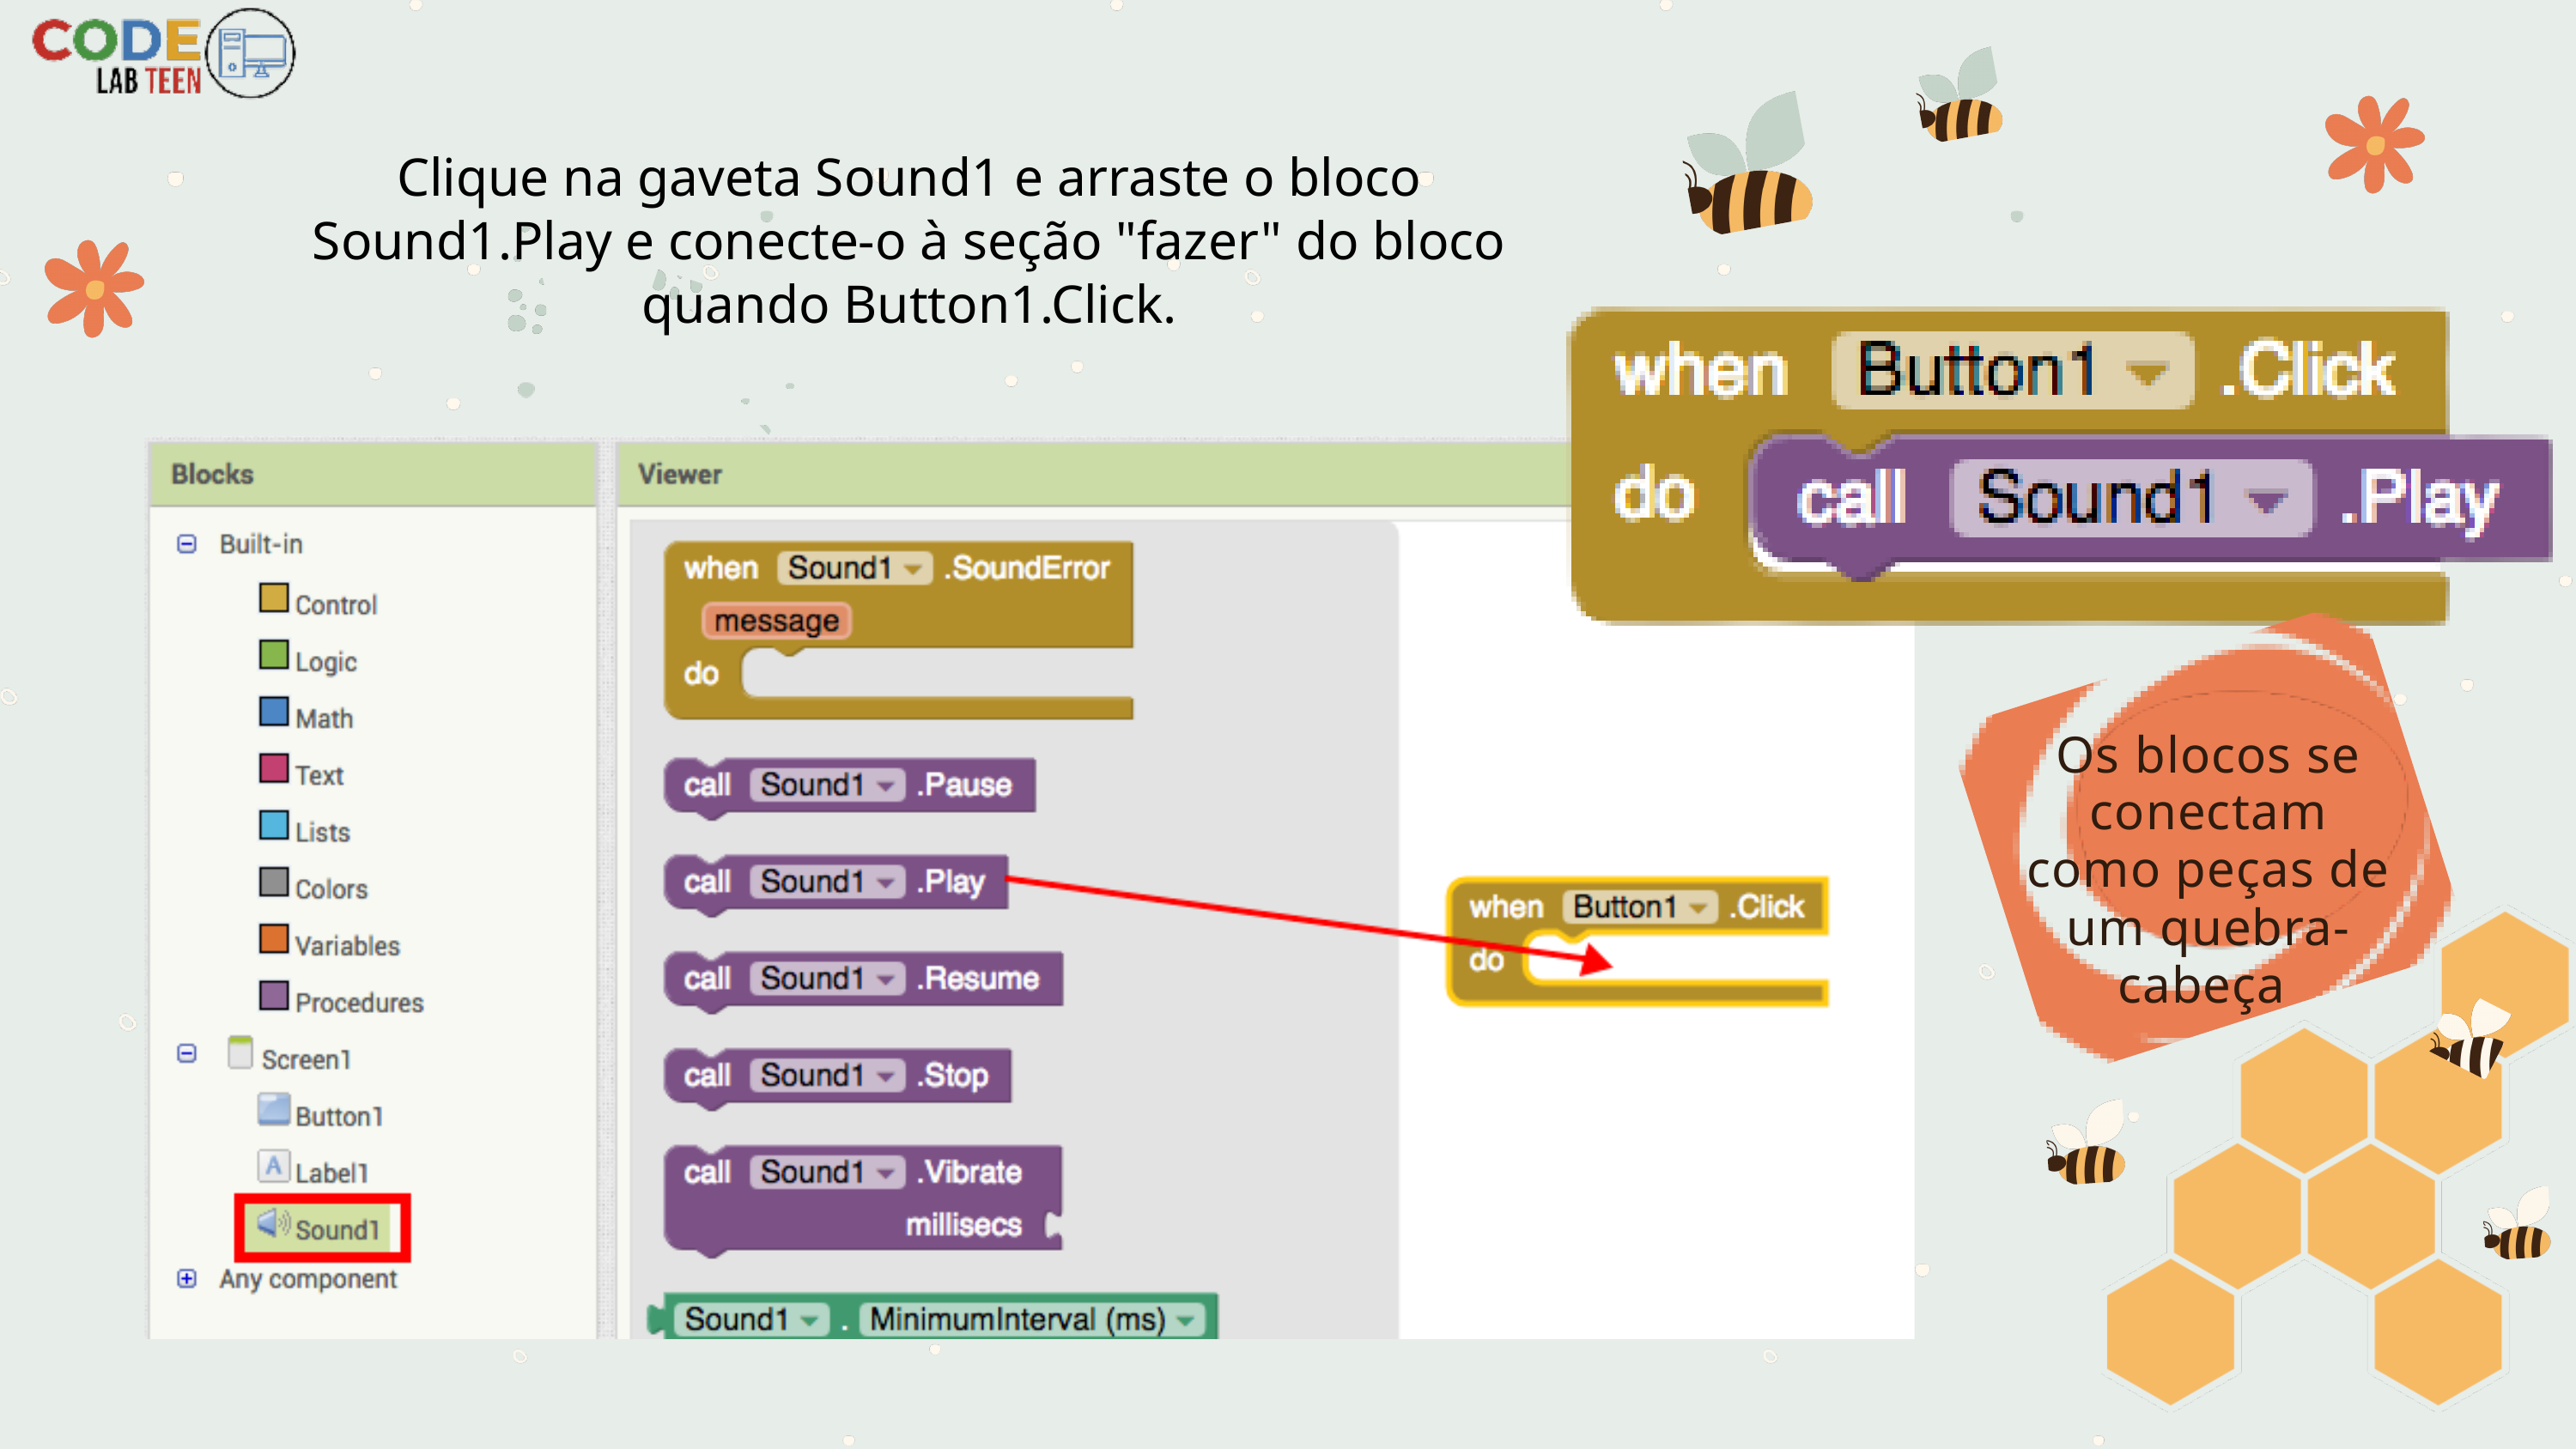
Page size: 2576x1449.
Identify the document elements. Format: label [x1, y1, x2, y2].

text_box [1946, 597, 2472, 1080]
text_box [1327, 0, 2576, 1449]
text_box [0, 0, 1327, 1449]
